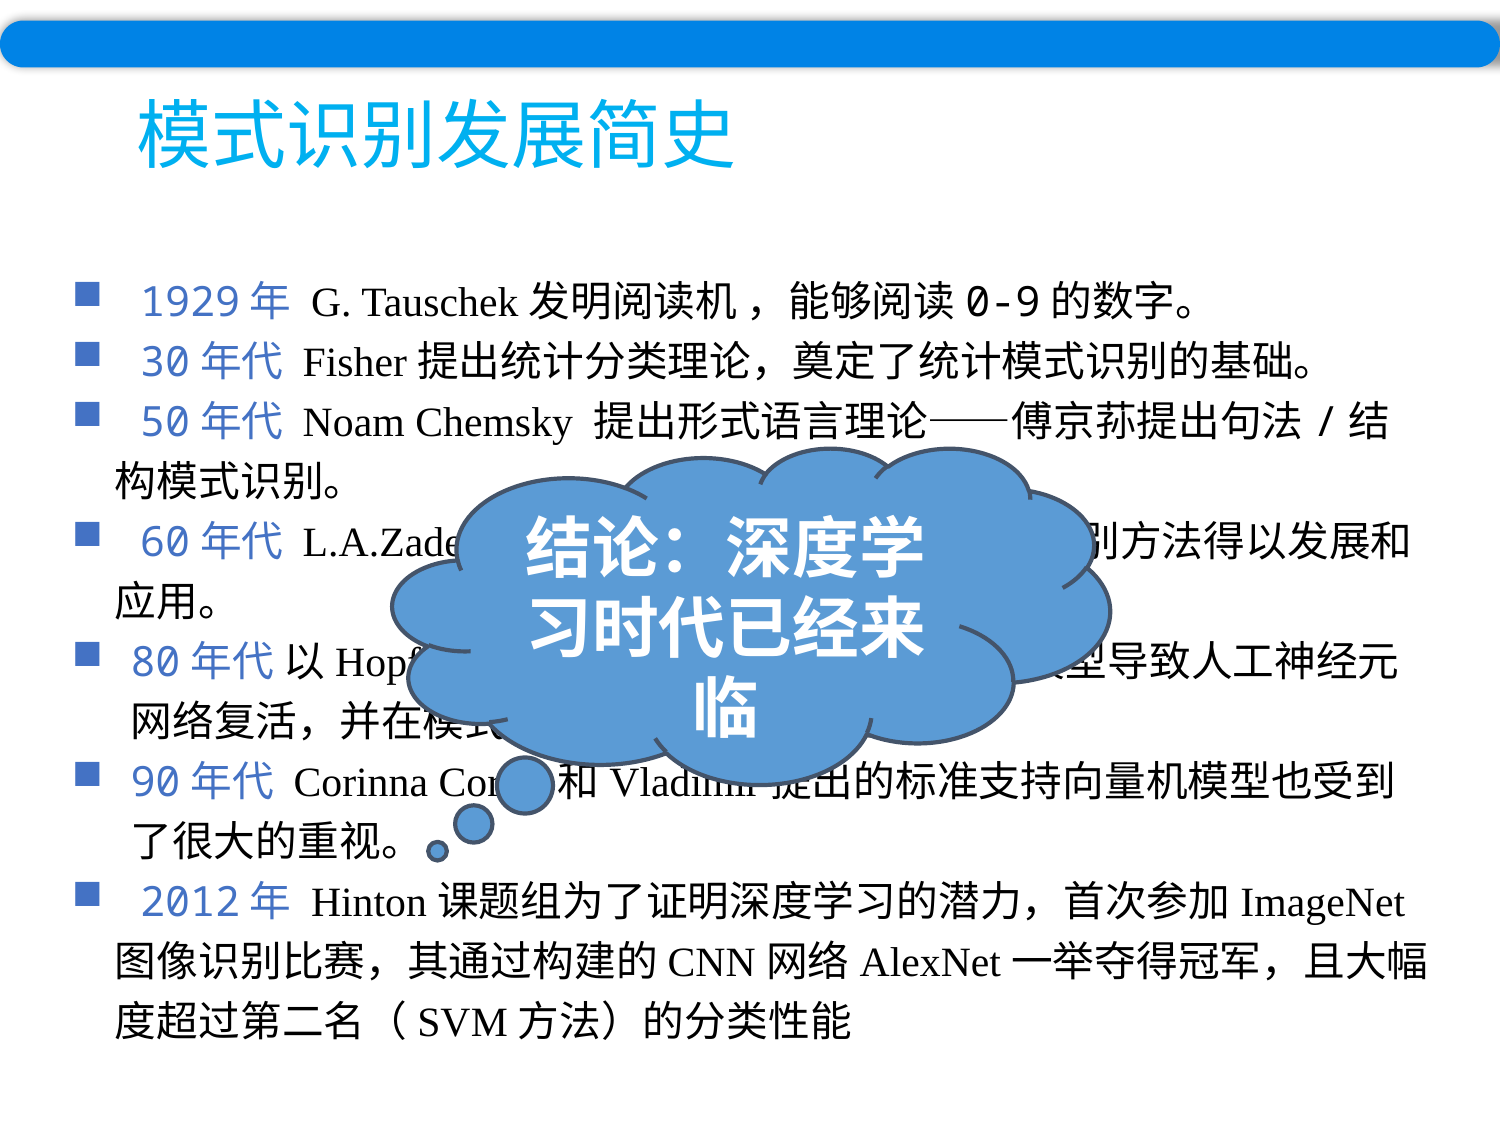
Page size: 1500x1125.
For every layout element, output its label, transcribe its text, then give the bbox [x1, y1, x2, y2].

text_box 结论：深度学习时代已经来临 [428, 841, 447, 861]
text_box 结论：深度学习时代已经来临 [392, 448, 1111, 786]
text_box 模式识别发展简史 [121, 79, 1351, 185]
text_box 1929年 G. Tauschek发明阅读机 ，能够阅读0-9的数字。 30年代 Fisher提出统计分类理论，奠定了统计模式识别的基础。 50年代 Noam Chemsky 提出形式语言理论——傅京荪提出句法/结构模式识别。 60年代 L.A.Zadeh提出了模糊集理论，模糊模式识别方法得以发展和应用。 80年代 以Hopfield网、BP网为代表的神经网络模型导致人工神经元网络复活，并在模式识别得到较广泛的应用。 90年代 Corinna Cortes和Vladimir提出的标准支持向量机模型也受到了很大的重视。 2012年 Hinton课题组为了证明深度学习的潜力，首次参加ImageNet图像识别比赛，其通过构建的CNN网络AlexNet一举夺得冠军，且大幅度超过第二名（SVM方法）的分类性能 [57, 257, 1446, 1053]
text_box 结论：深度学习时代已经来临 [496, 757, 553, 814]
text_box 结论：深度学习时代已经来临 [455, 805, 493, 843]
text_box [0, 19, 1500, 69]
